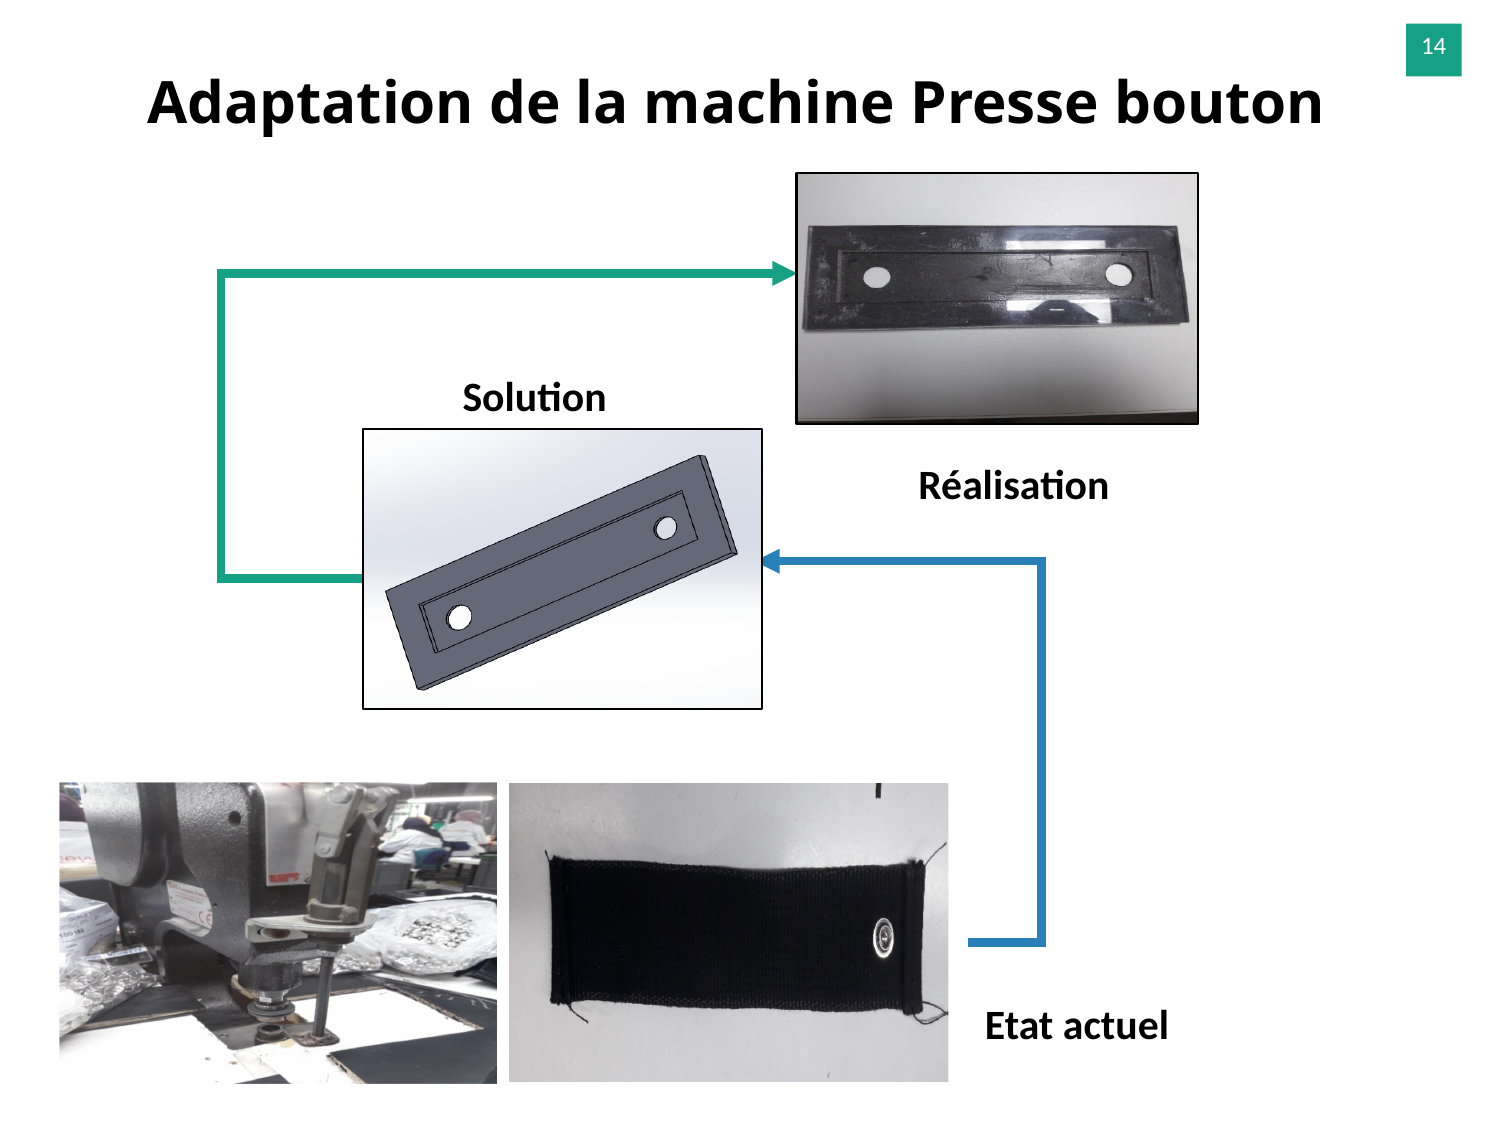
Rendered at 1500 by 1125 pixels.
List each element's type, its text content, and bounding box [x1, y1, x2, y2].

text_box [763, 555, 1042, 943]
text_box Adaptation de la machine Presse bouton [132, 58, 1340, 143]
text_box Réalisation [903, 450, 1135, 516]
picture [508, 783, 949, 1082]
text_box 14 [1389, 22, 1479, 67]
text_box [221, 267, 795, 579]
picture [363, 429, 761, 709]
picture [797, 173, 1198, 423]
text_box [1405, 67, 1463, 78]
text_box Solution [447, 339, 622, 428]
text_box Etat actuel [970, 967, 1194, 1055]
picture [60, 714, 497, 1125]
